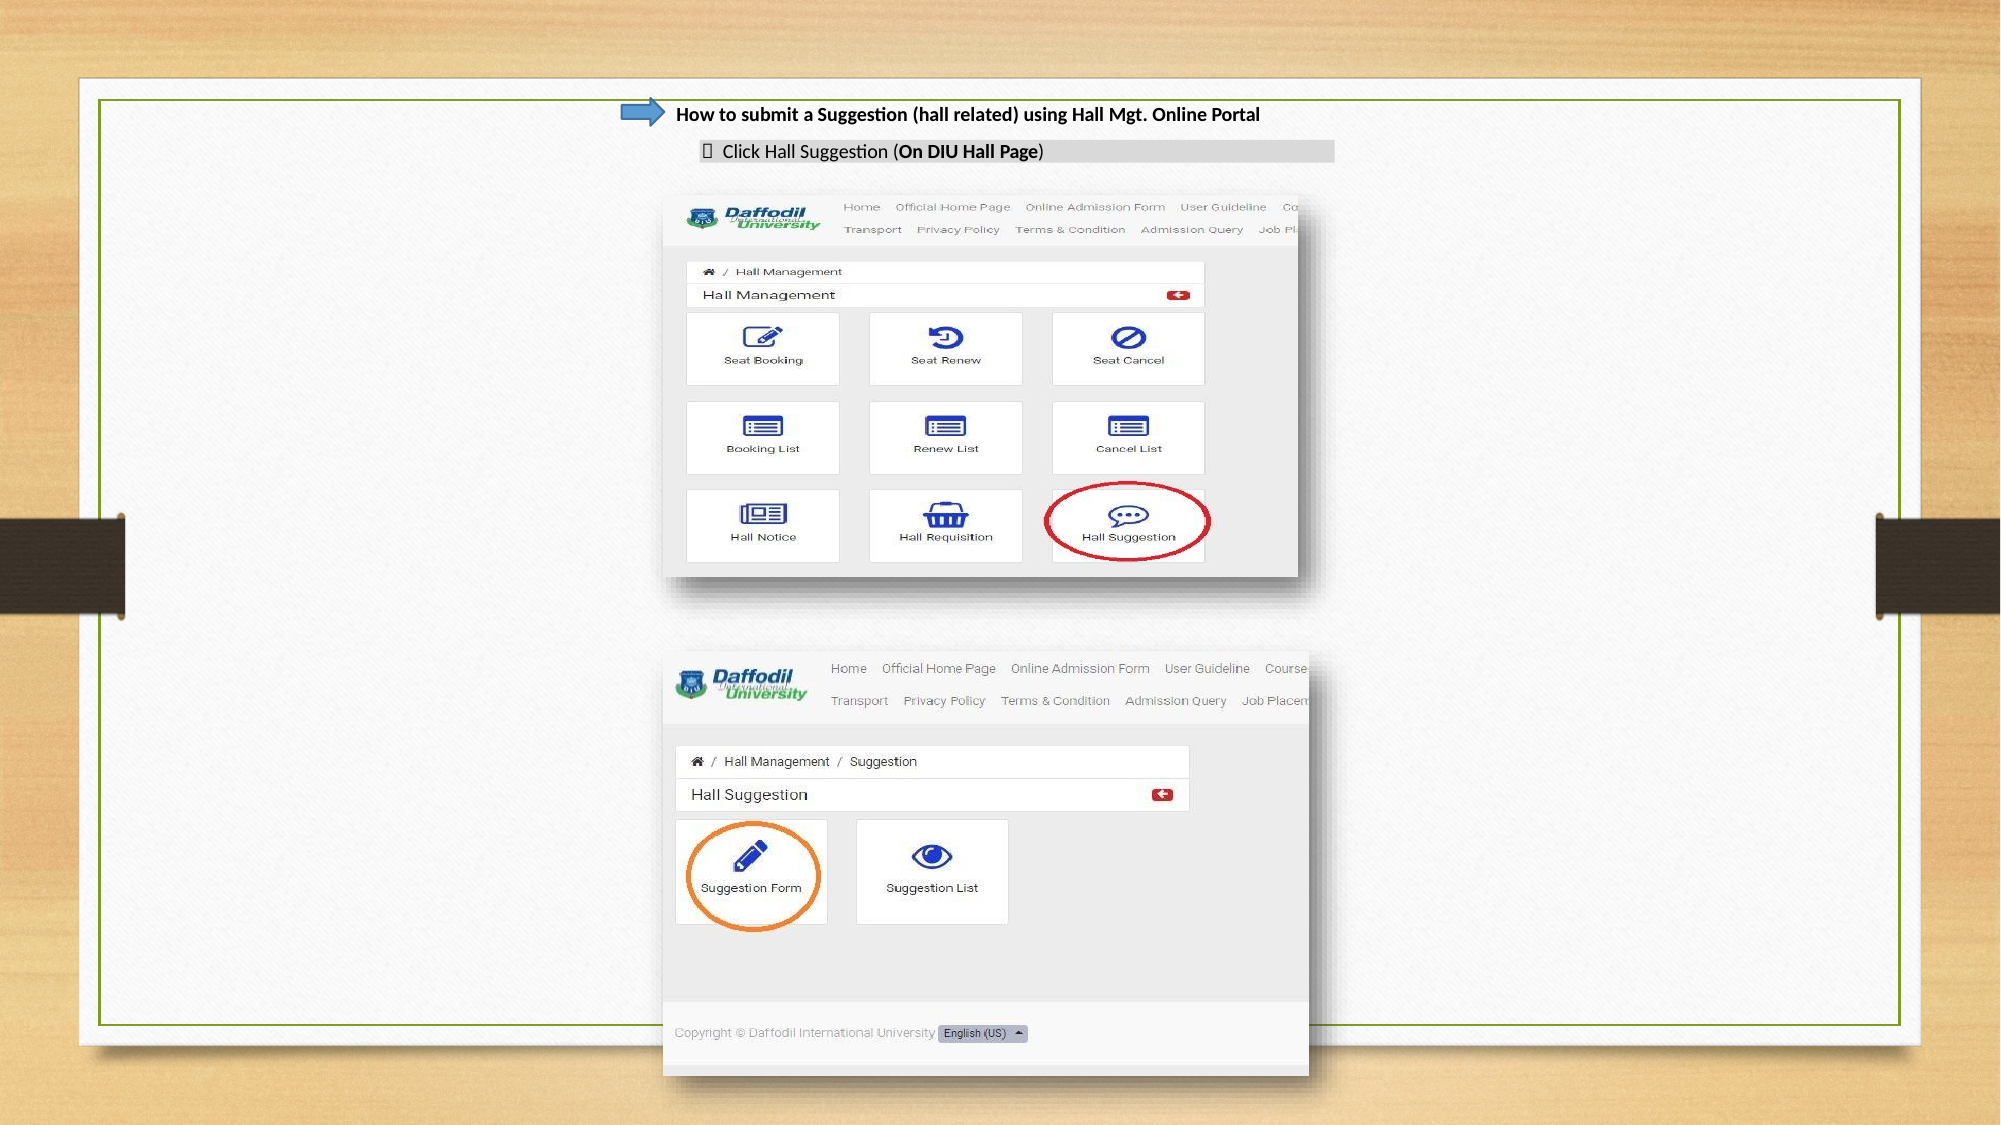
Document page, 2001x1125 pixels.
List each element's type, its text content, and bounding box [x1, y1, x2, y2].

text_box How to submit a Suggestion (hall related) using Hall Mgt. Online Portal [675, 99, 1262, 126]
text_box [641, 178, 1358, 1125]
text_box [620, 96, 666, 127]
picture [0, 0, 2001, 1125]
text_box  Click Hall Suggestion (On DIU Hall Page) [699, 139, 1335, 163]
